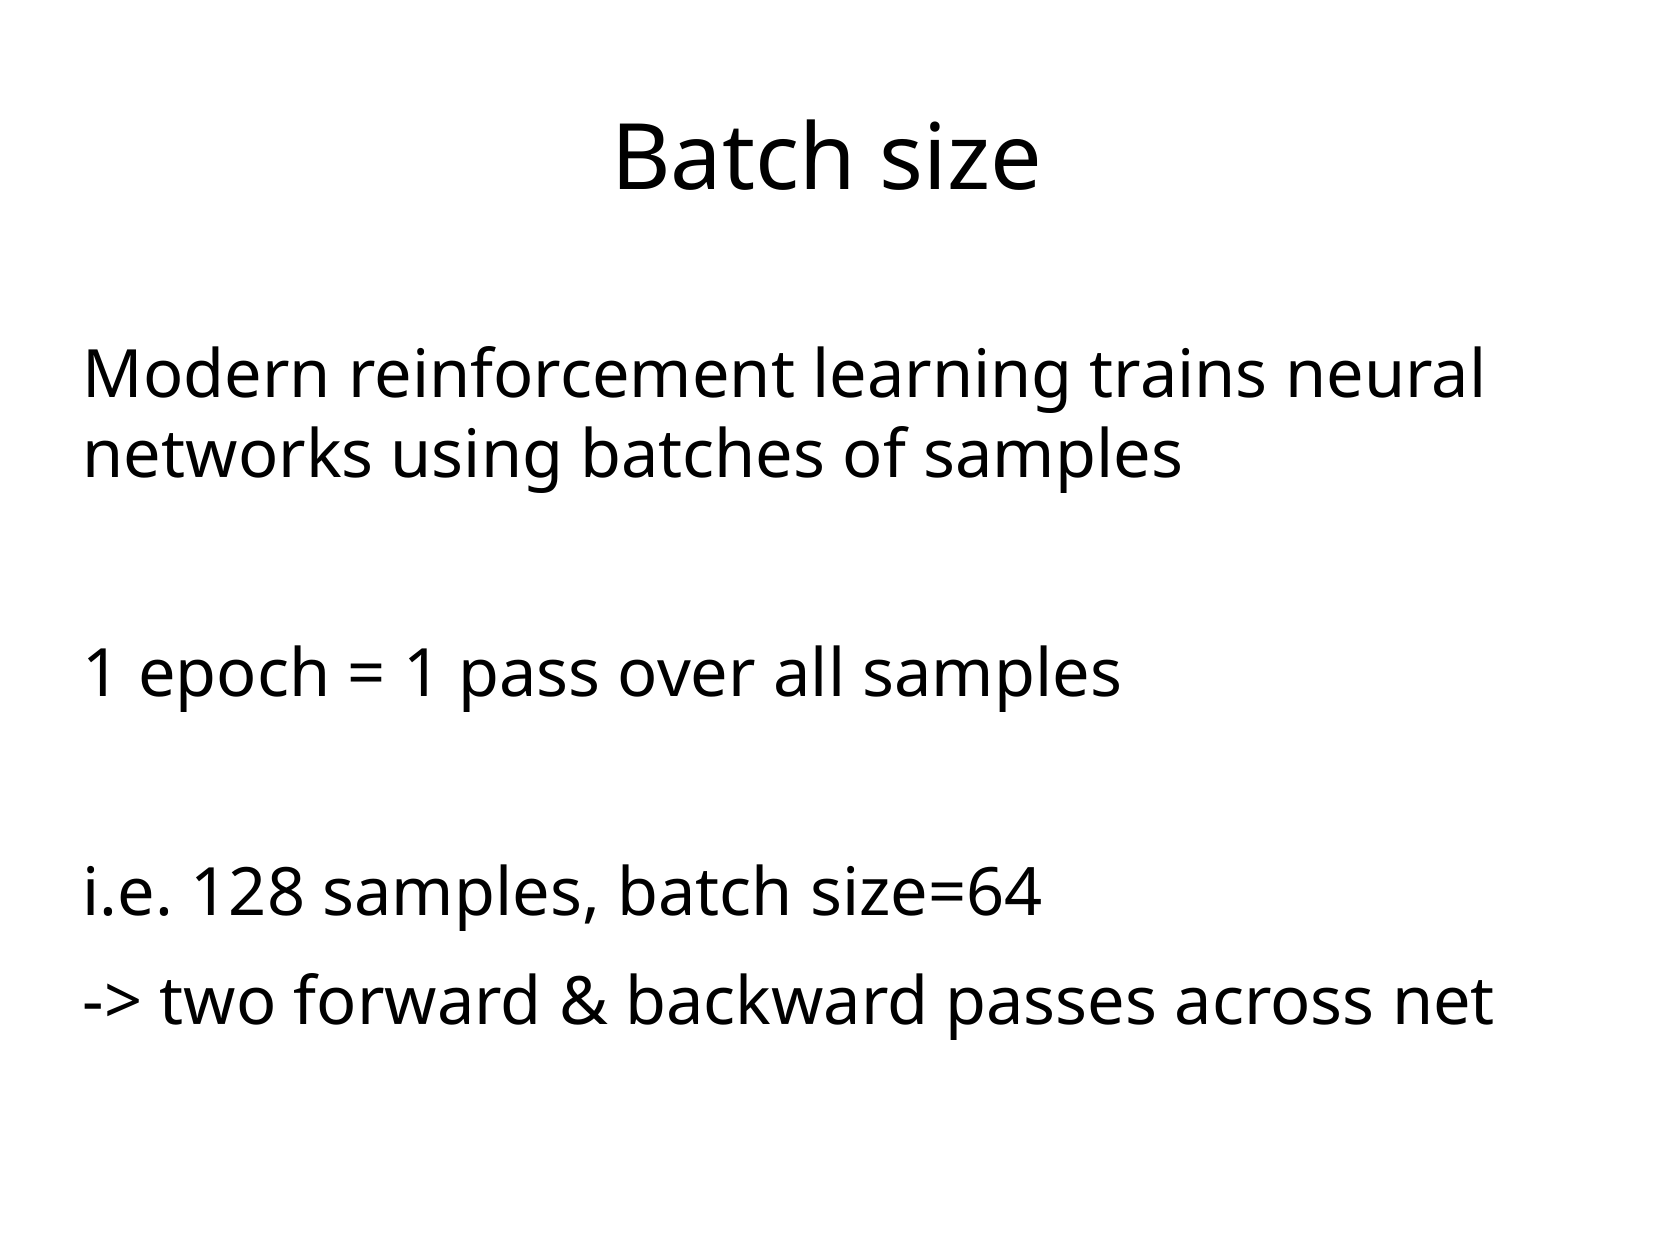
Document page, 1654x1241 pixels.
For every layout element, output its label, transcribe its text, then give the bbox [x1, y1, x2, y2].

list Modern reinforcement learning trains neural networks using batches of samples 1 epoch = 1 pass over all samples i.e. 128 samples, batch size=64 -> two forward & backward passes across net [82, 330, 1571, 1182]
title Batch size [82, 49, 1571, 257]
